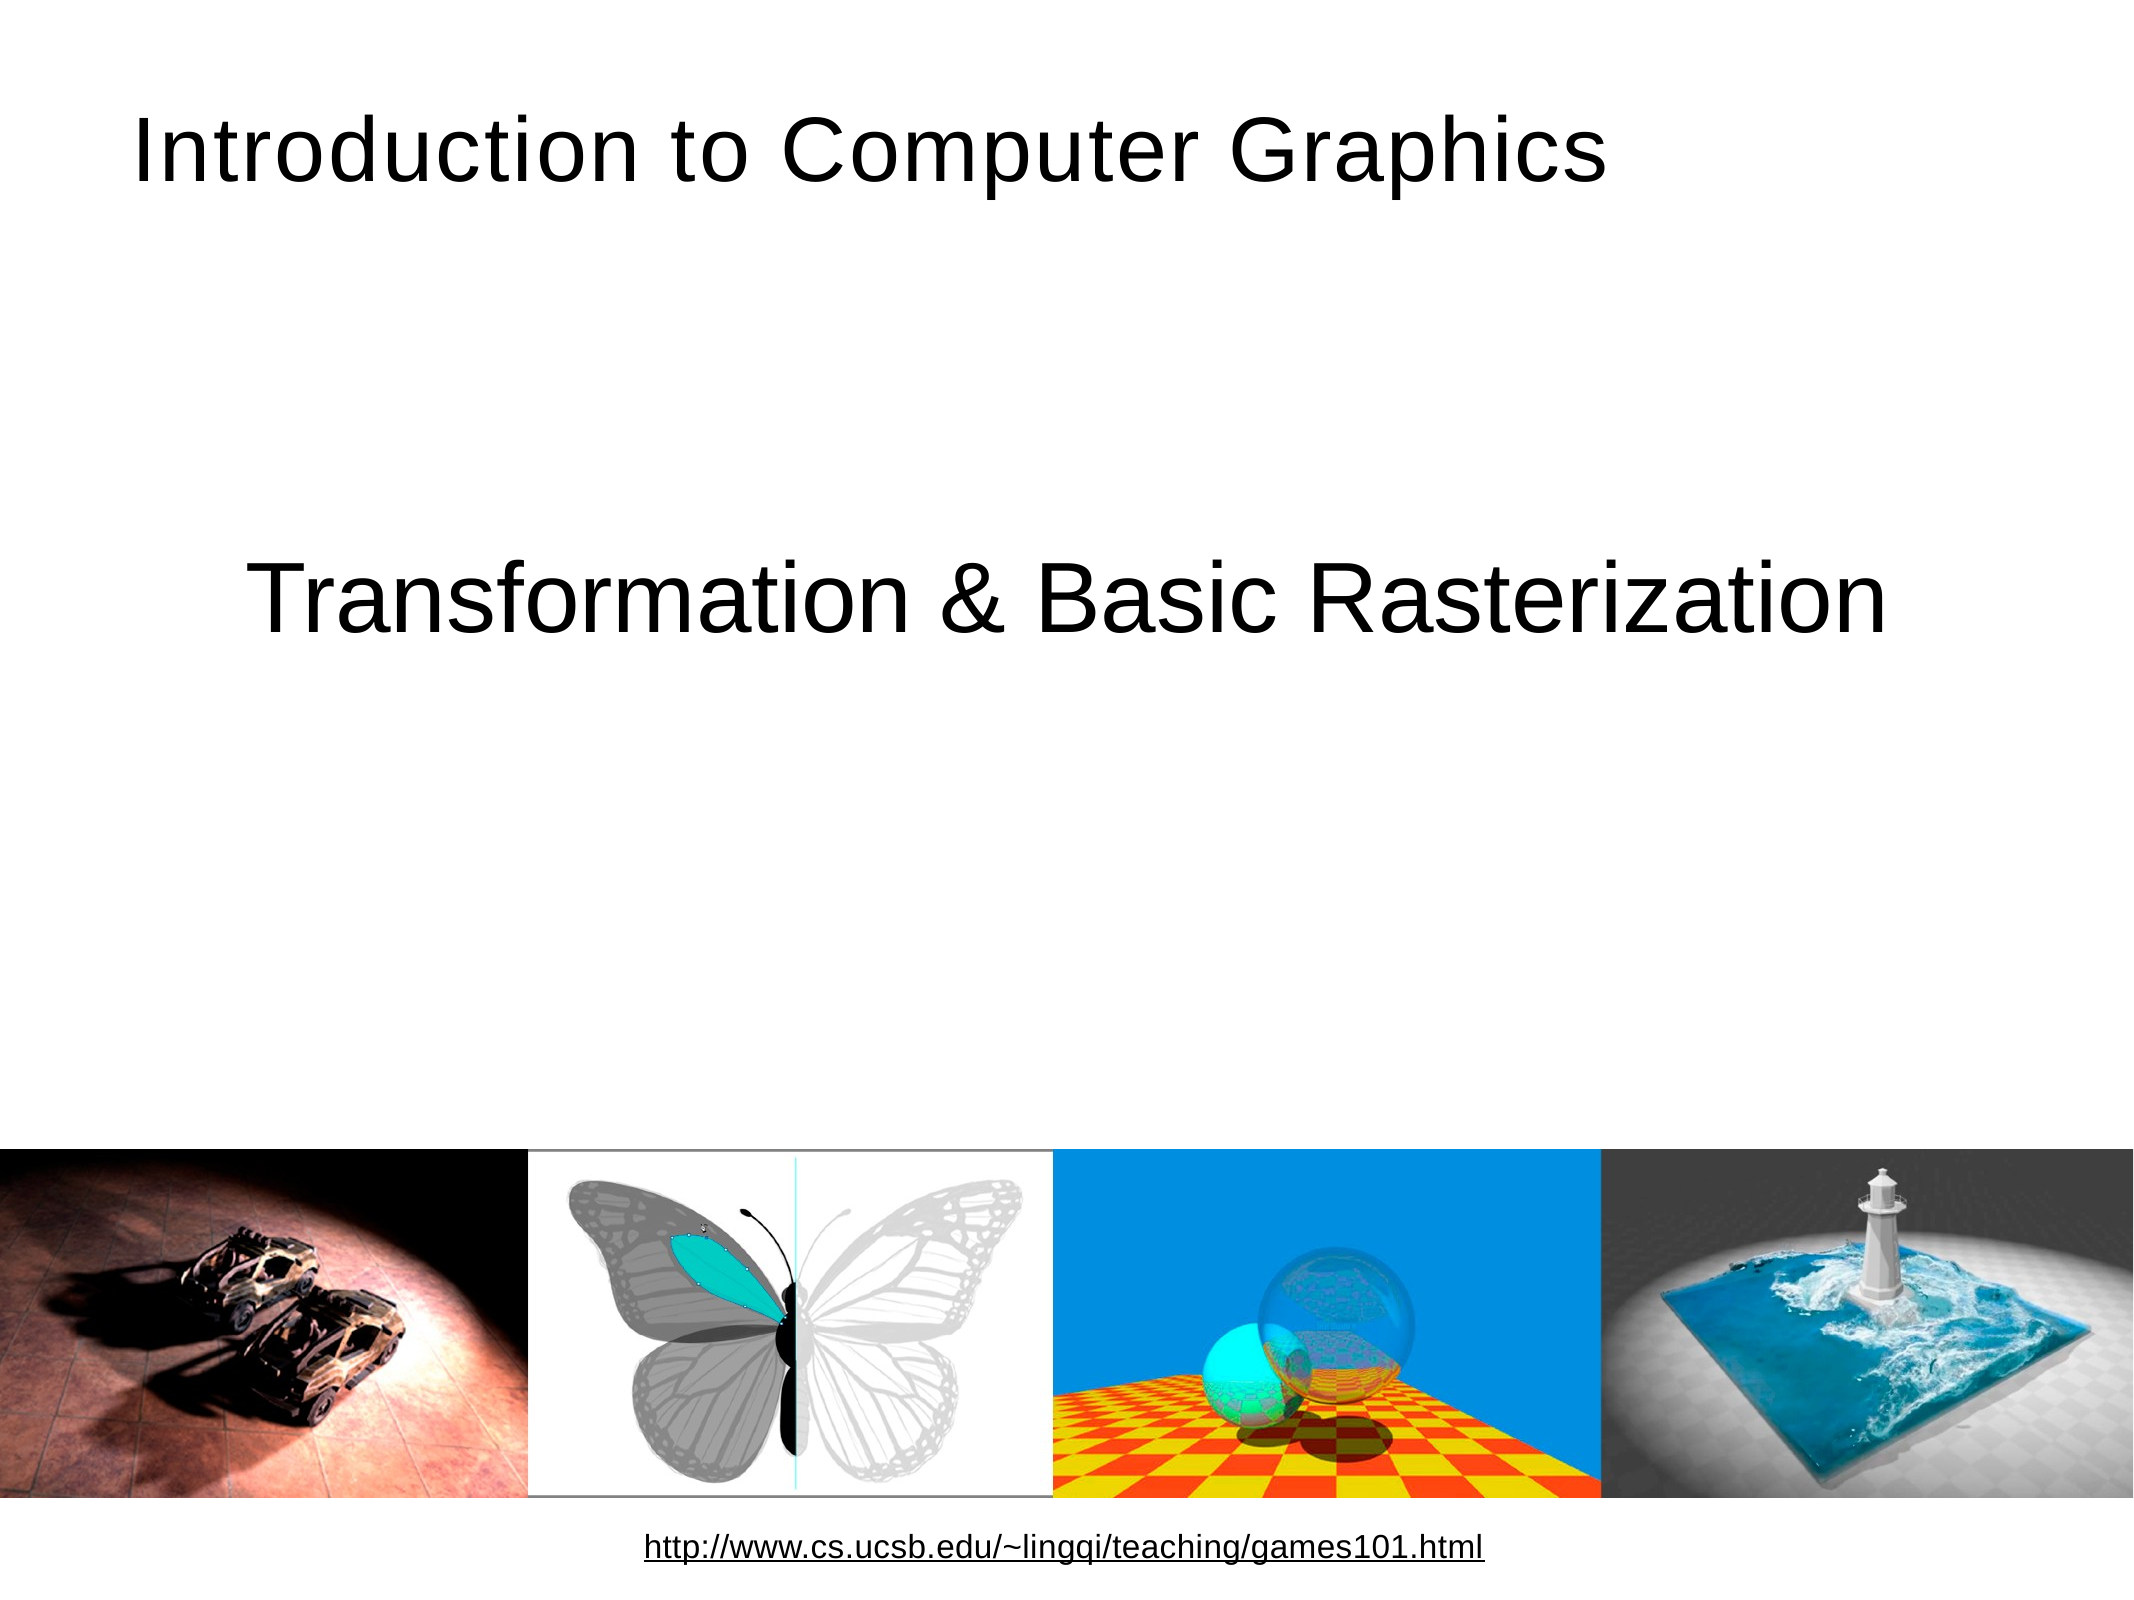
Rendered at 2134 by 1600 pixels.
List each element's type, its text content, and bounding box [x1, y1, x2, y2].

text_box Transformation & Basic Rasterization [230, 525, 1906, 660]
picture [0, 1149, 2134, 1499]
title Introduction to Computer Graphics [129, 87, 1613, 357]
text_box http://www.cs.ucsb.edu/~lingqi/teaching/games101.html [641, 1522, 1493, 1565]
